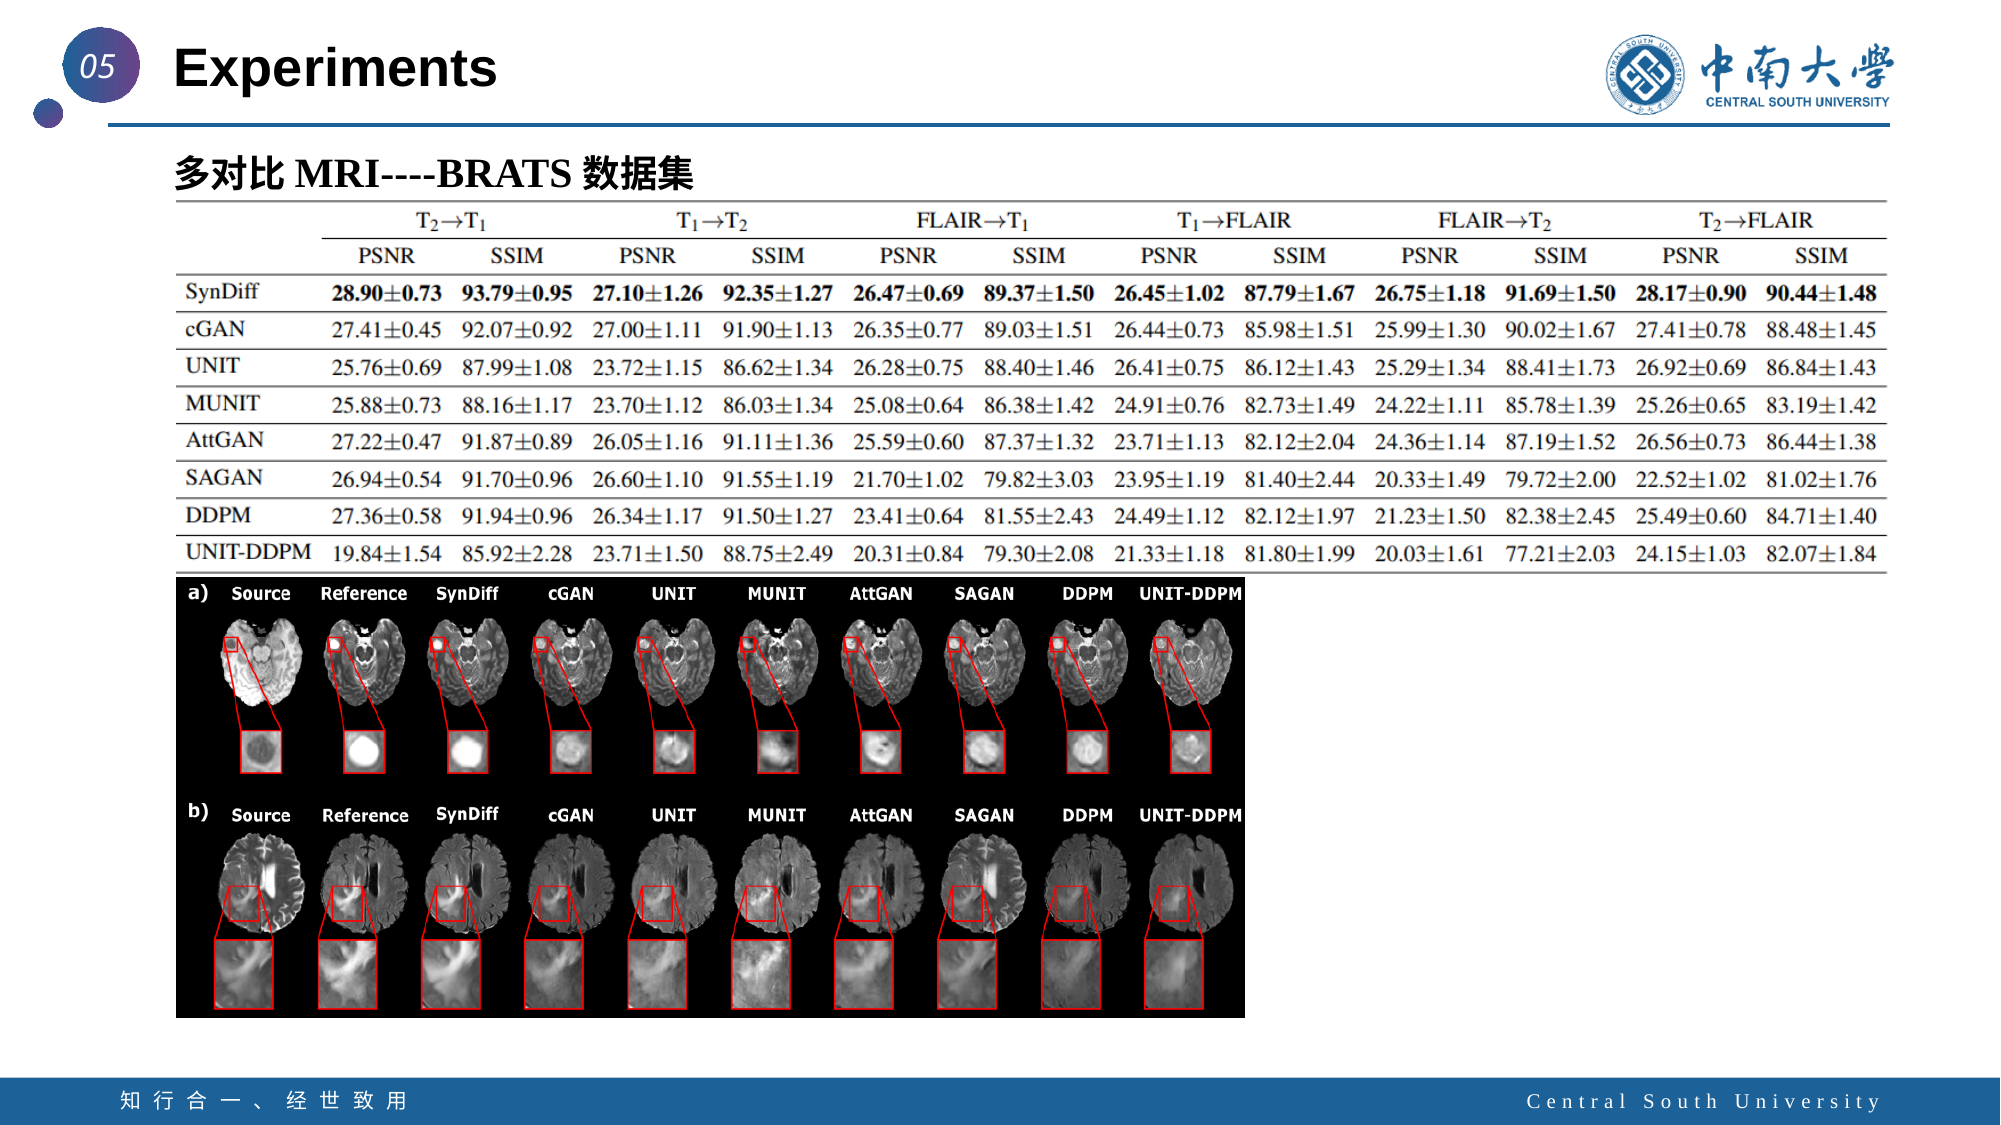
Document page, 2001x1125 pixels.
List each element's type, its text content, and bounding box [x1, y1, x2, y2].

text_box Experiments [173, 22, 1065, 106]
text_box Central South University [1511, 1080, 1894, 1120]
picture [176, 198, 1890, 575]
text_box [158, 0, 1050, 118]
picture [1595, 28, 1907, 121]
text_box 多对比MRI----BRATS数据集 [158, 138, 1940, 204]
text_box [0, 1077, 2000, 1125]
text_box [33, 26, 153, 128]
text_box 知行合一、经世致用 [105, 1080, 423, 1120]
picture [176, 576, 1245, 1018]
